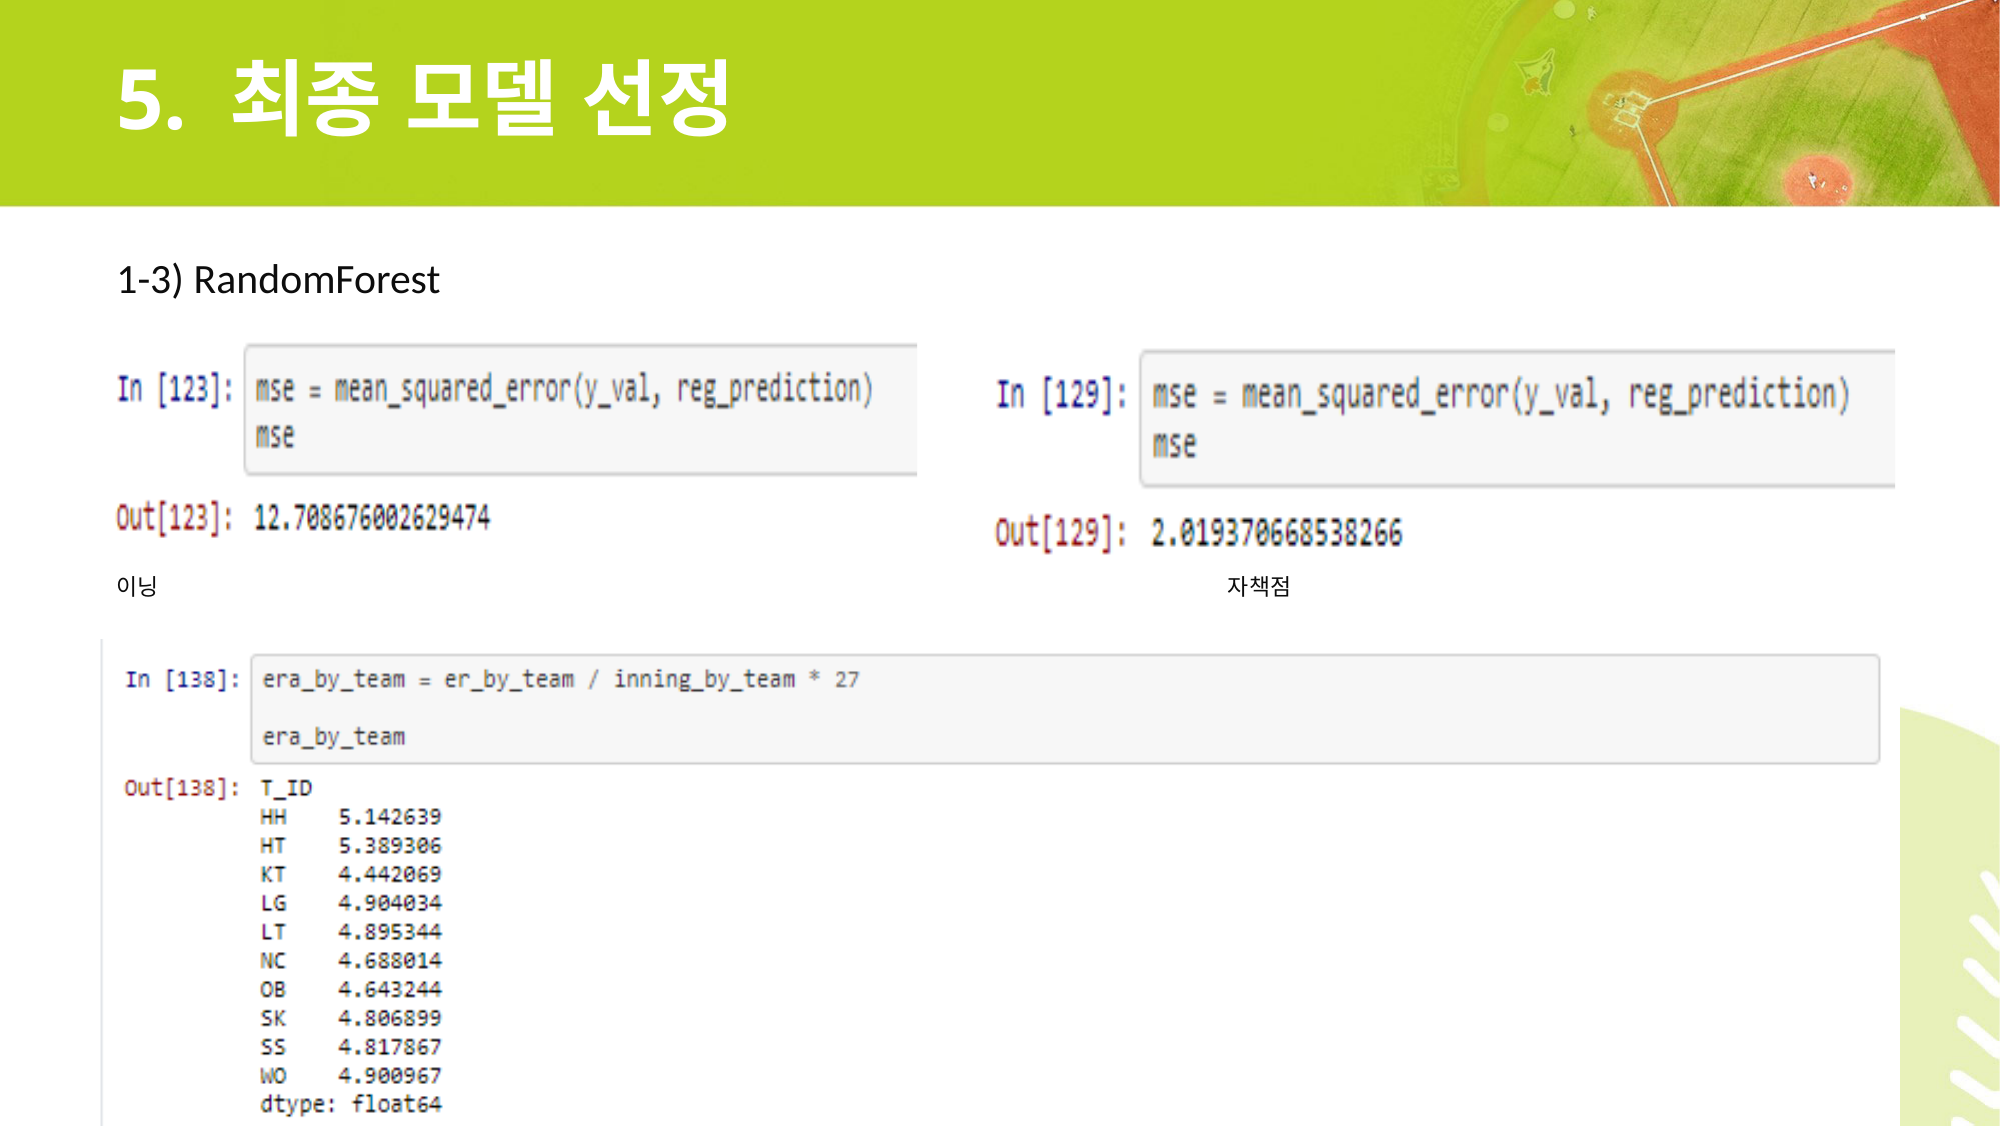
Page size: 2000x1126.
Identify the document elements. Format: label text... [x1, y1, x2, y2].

picture [0, 0, 2000, 1126]
title 5. 최종 모델 선정 [99, 31, 1900, 163]
list 1-3) RandomForest 이닝 자책점 [99, 243, 1900, 638]
